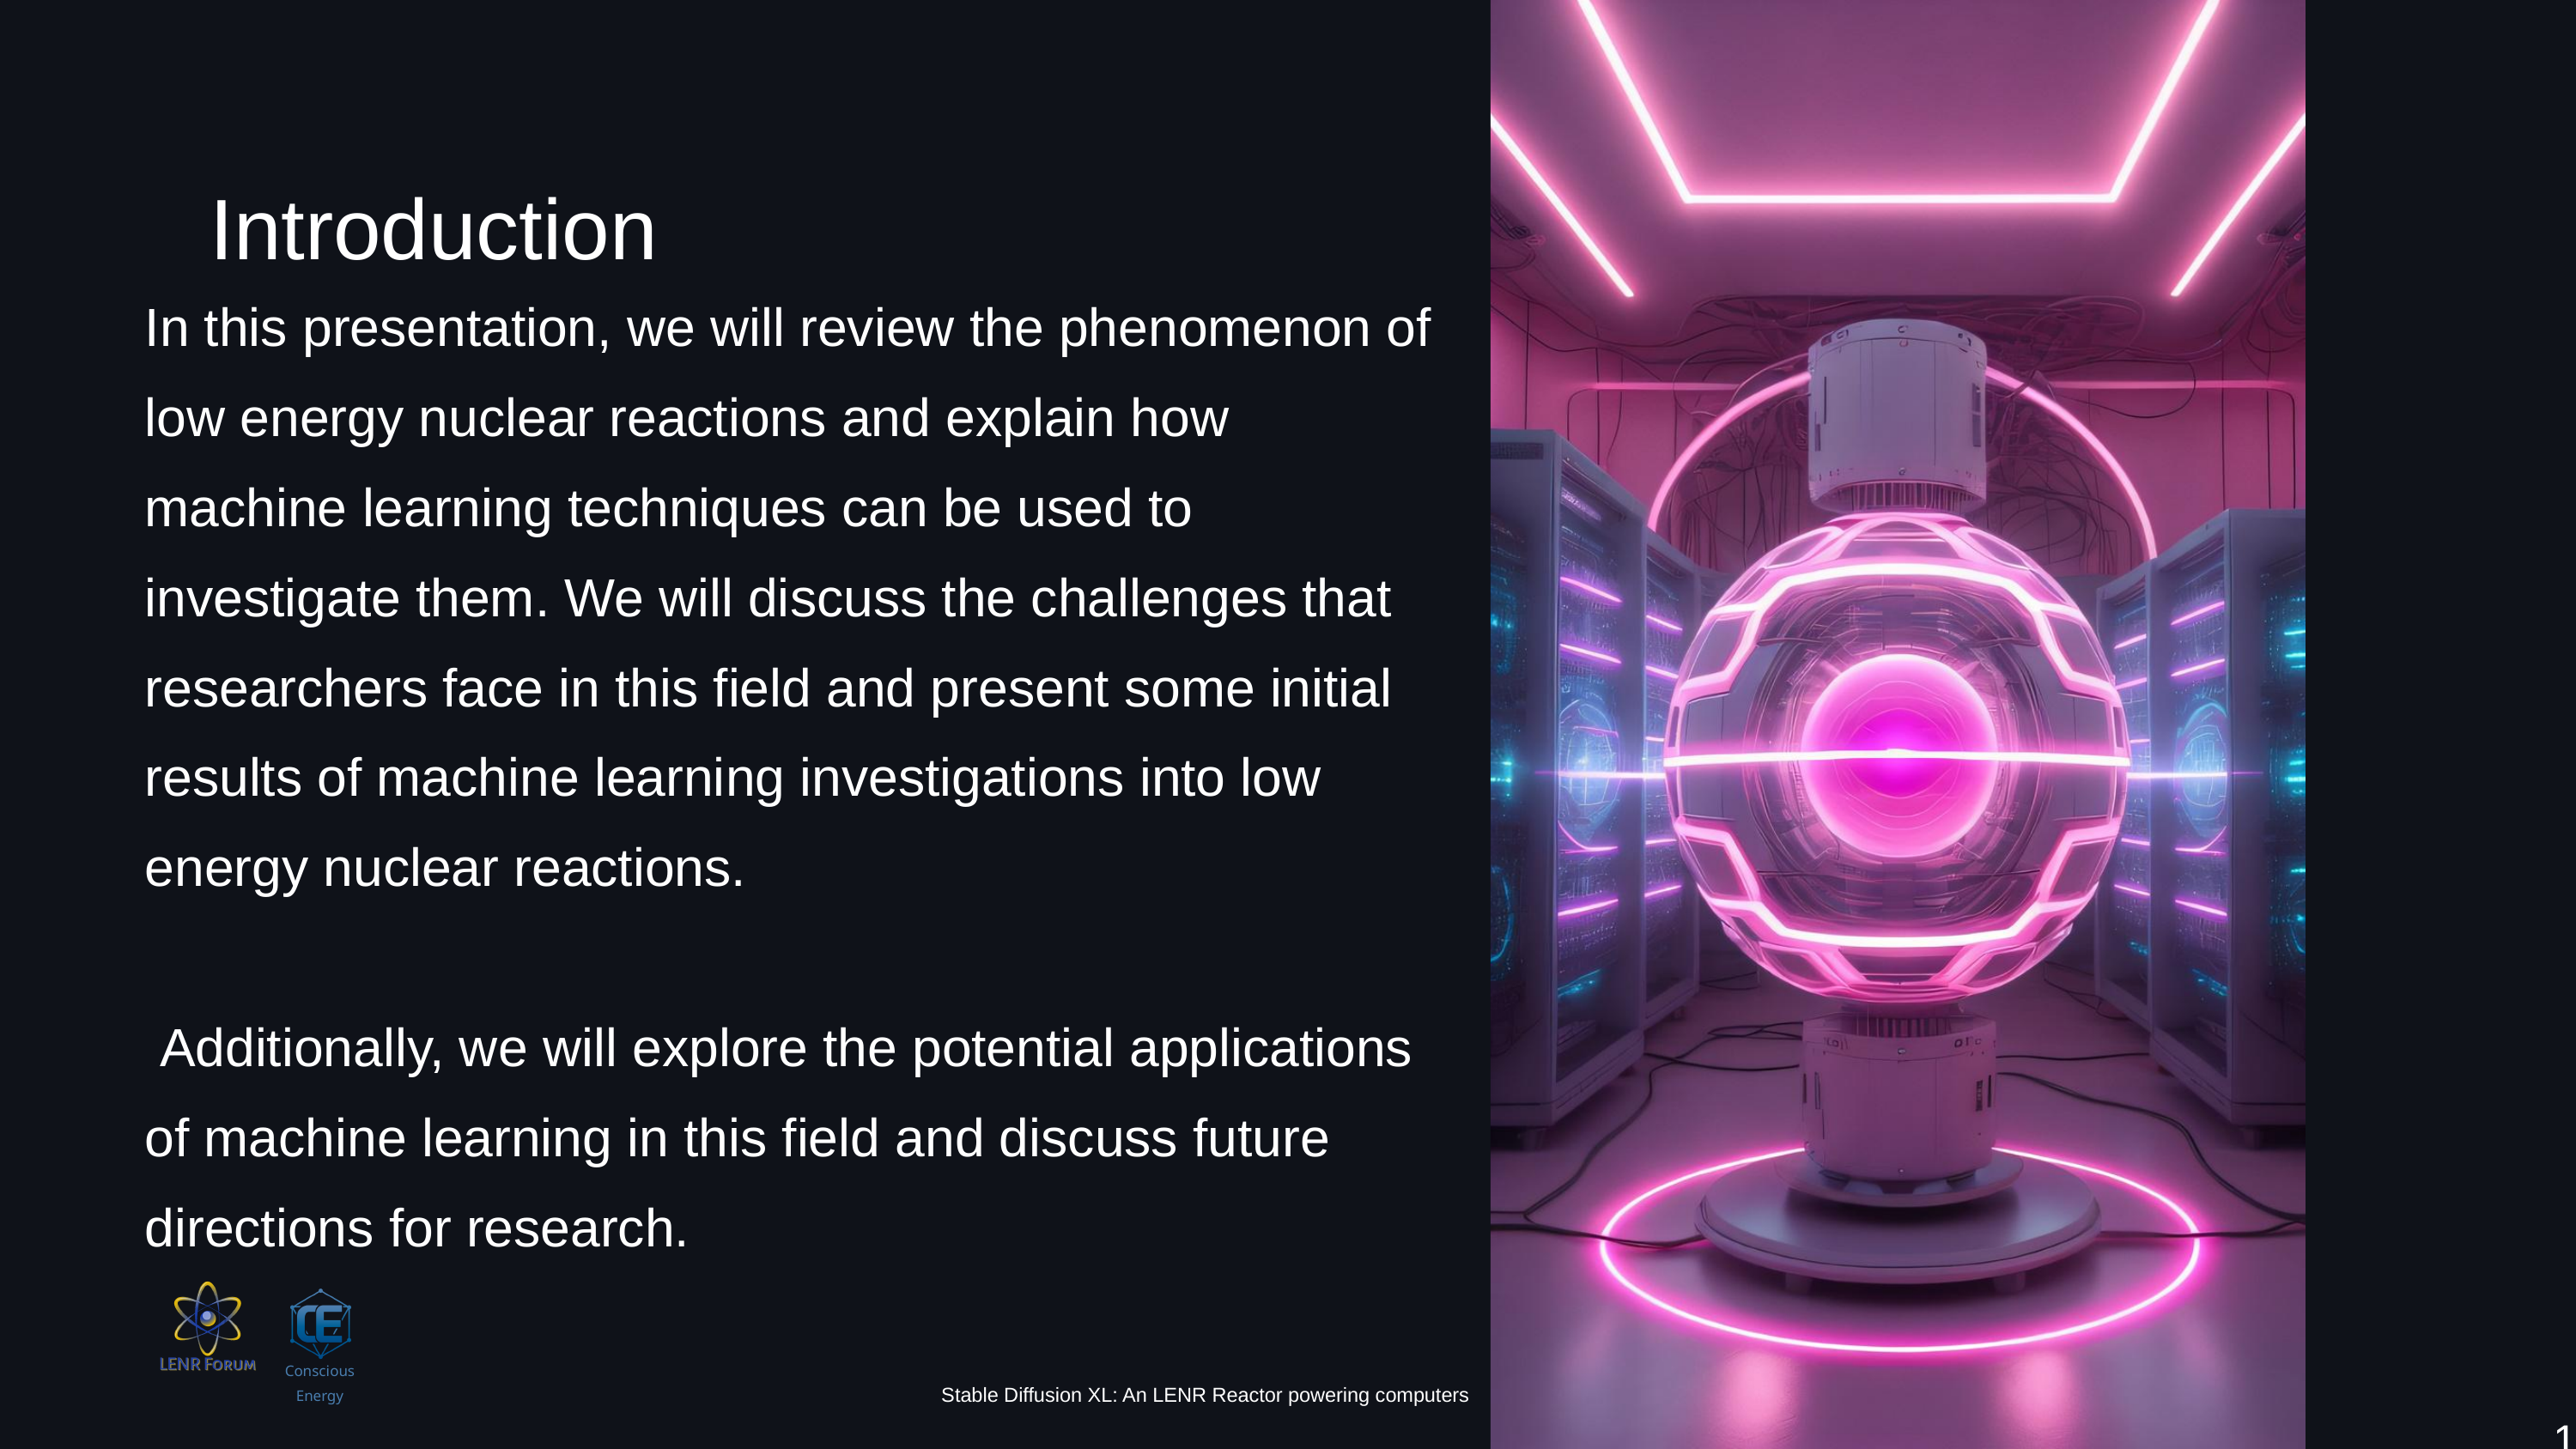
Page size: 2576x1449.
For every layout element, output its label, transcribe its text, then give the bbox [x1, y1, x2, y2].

text_box [144, 1276, 265, 1393]
text_box 1 [2553, 1392, 2576, 1449]
text_box In this presentation, we will review the phenomenon of low energy nuclear reactions and explain how machine learning techniques can be used to investigate them. We will discuss the challenges that researchers face in this field and present some initial results of machine learning investigations into low energy nuclear reactions. Additionally, we will explore the potential applications of machine learning in this field and discuss future directions for research. [144, 267, 1449, 1348]
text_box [264, 1282, 376, 1373]
text_box Stable Diffusion XL: An LENR Reactor powering computers [920, 1373, 1491, 1407]
text_box [1490, 0, 2306, 1449]
text_box Introduction [167, 132, 701, 267]
